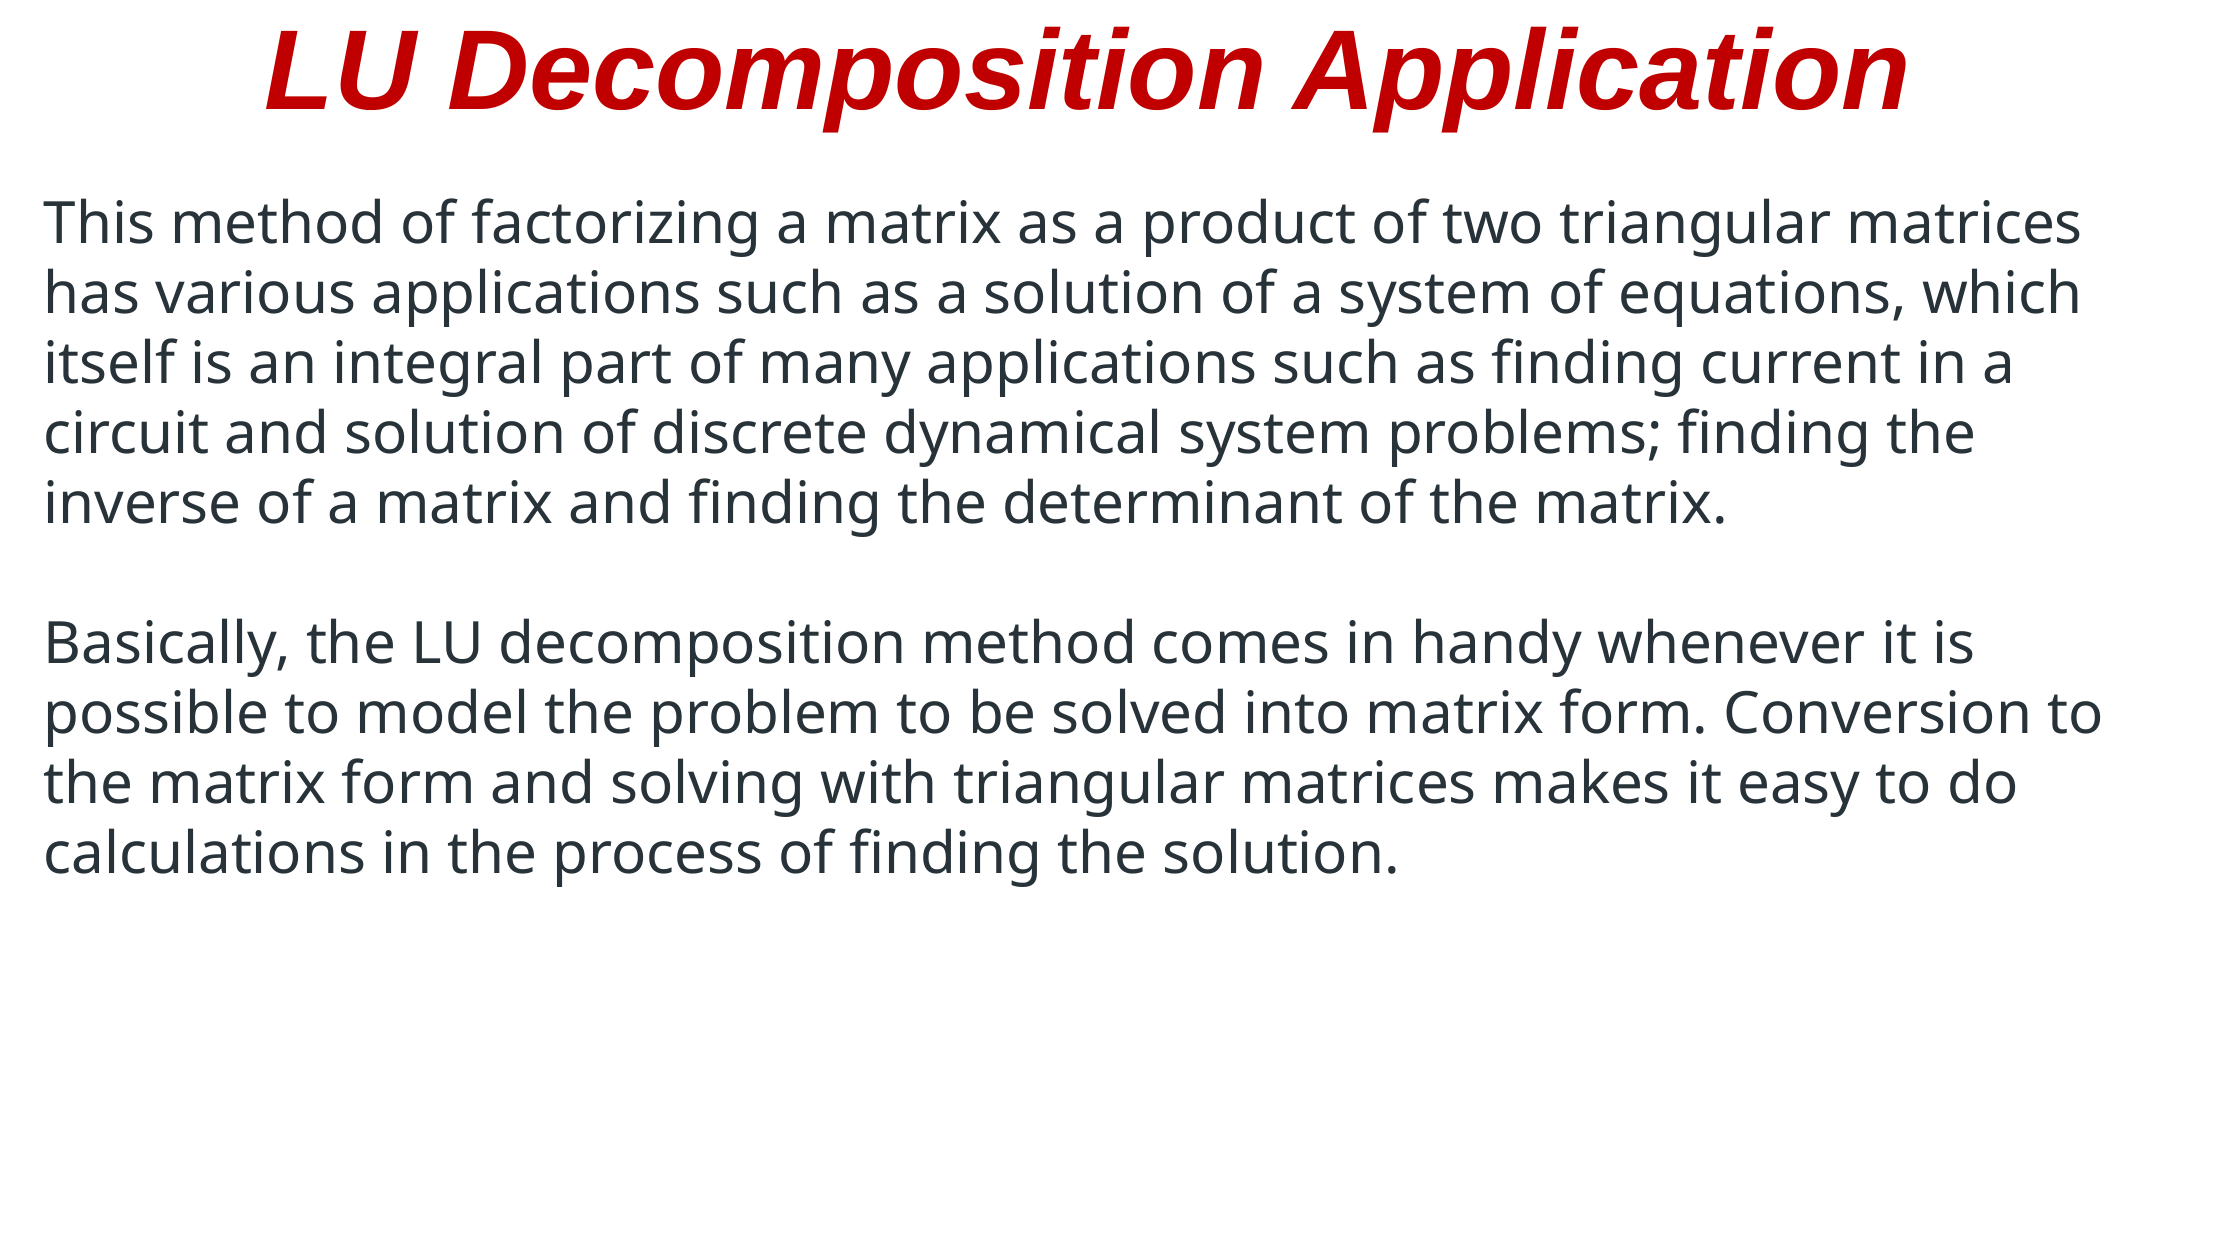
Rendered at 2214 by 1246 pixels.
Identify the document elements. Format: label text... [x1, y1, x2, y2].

title LU Decomposition Application [33, 0, 2143, 142]
text_box This method of factorizing a matrix as a product of two triangular matrices has various applications such as a solution of a system of equations, which itself is an integral part of many applications such as finding current in a circuit and solution of discrete dynamical system problems; finding the inverse of a matrix and finding the determinant of the matrix. Basically, the LU decomposition method comes in handy whenever it is possible to model the problem to be solved into matrix form. Conversion to the matrix form and solving with triangular matrices makes it easy to do calculations in the process of finding the solution. [29, 178, 2185, 963]
